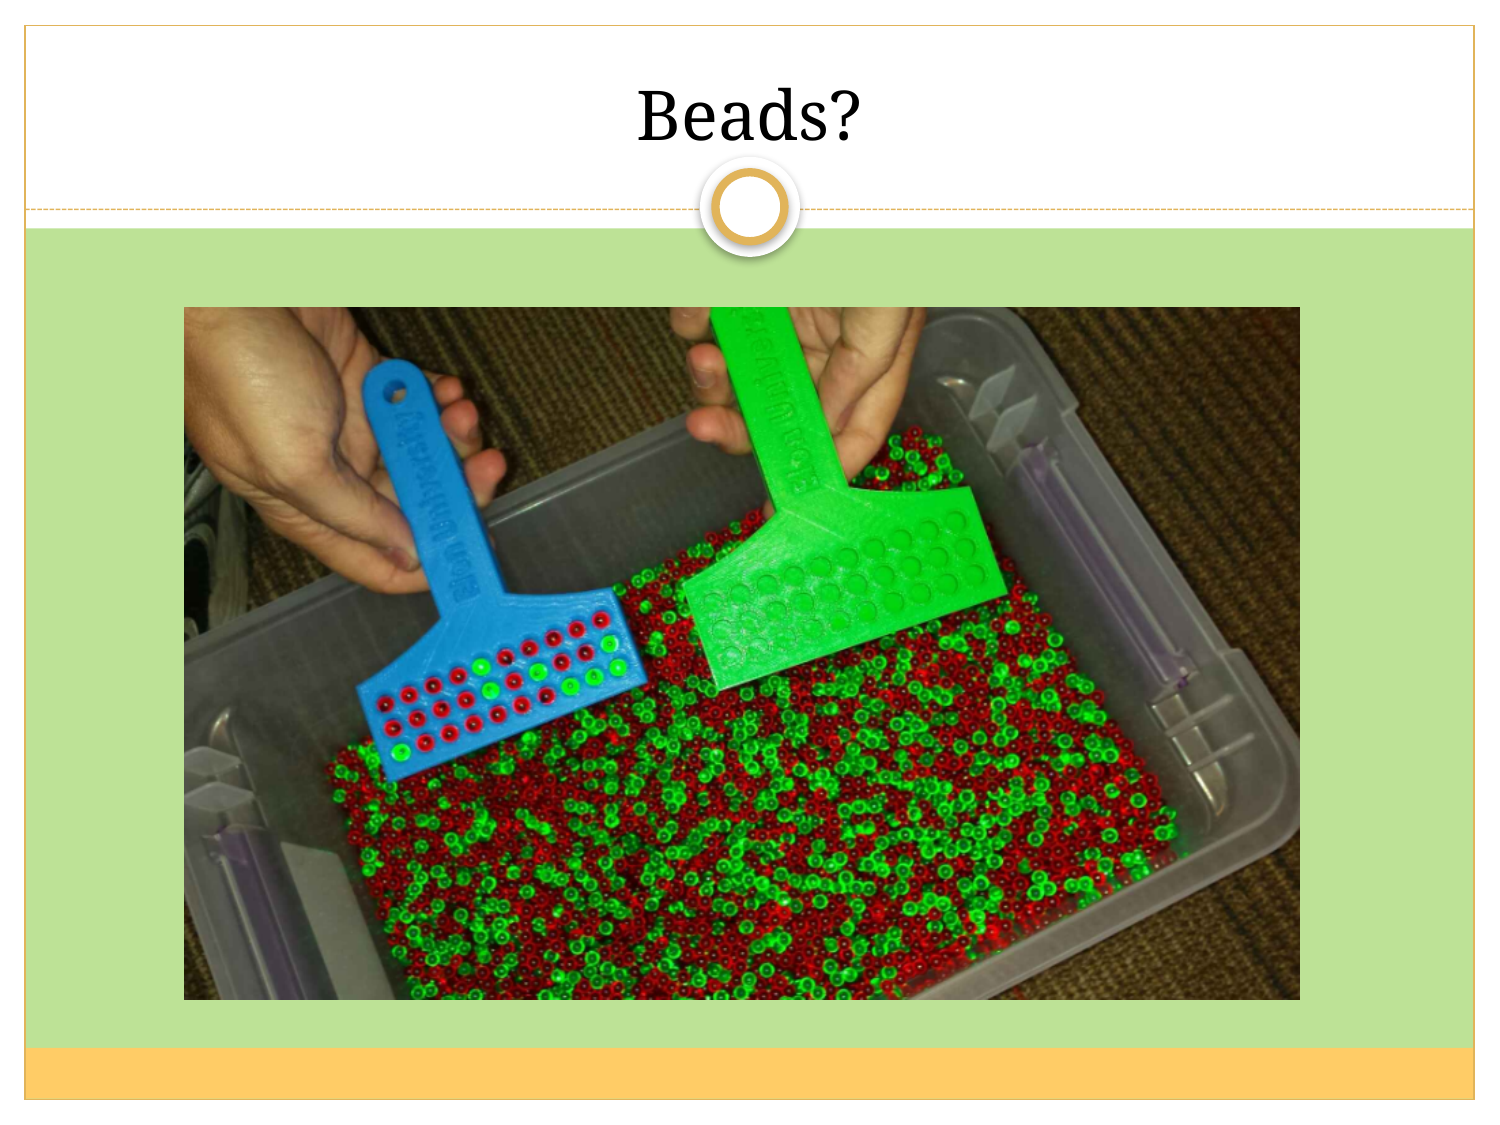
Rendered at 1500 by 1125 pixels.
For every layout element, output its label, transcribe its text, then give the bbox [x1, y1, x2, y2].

picture [184, 307, 1301, 1001]
title Beads? [49, 37, 1450, 162]
